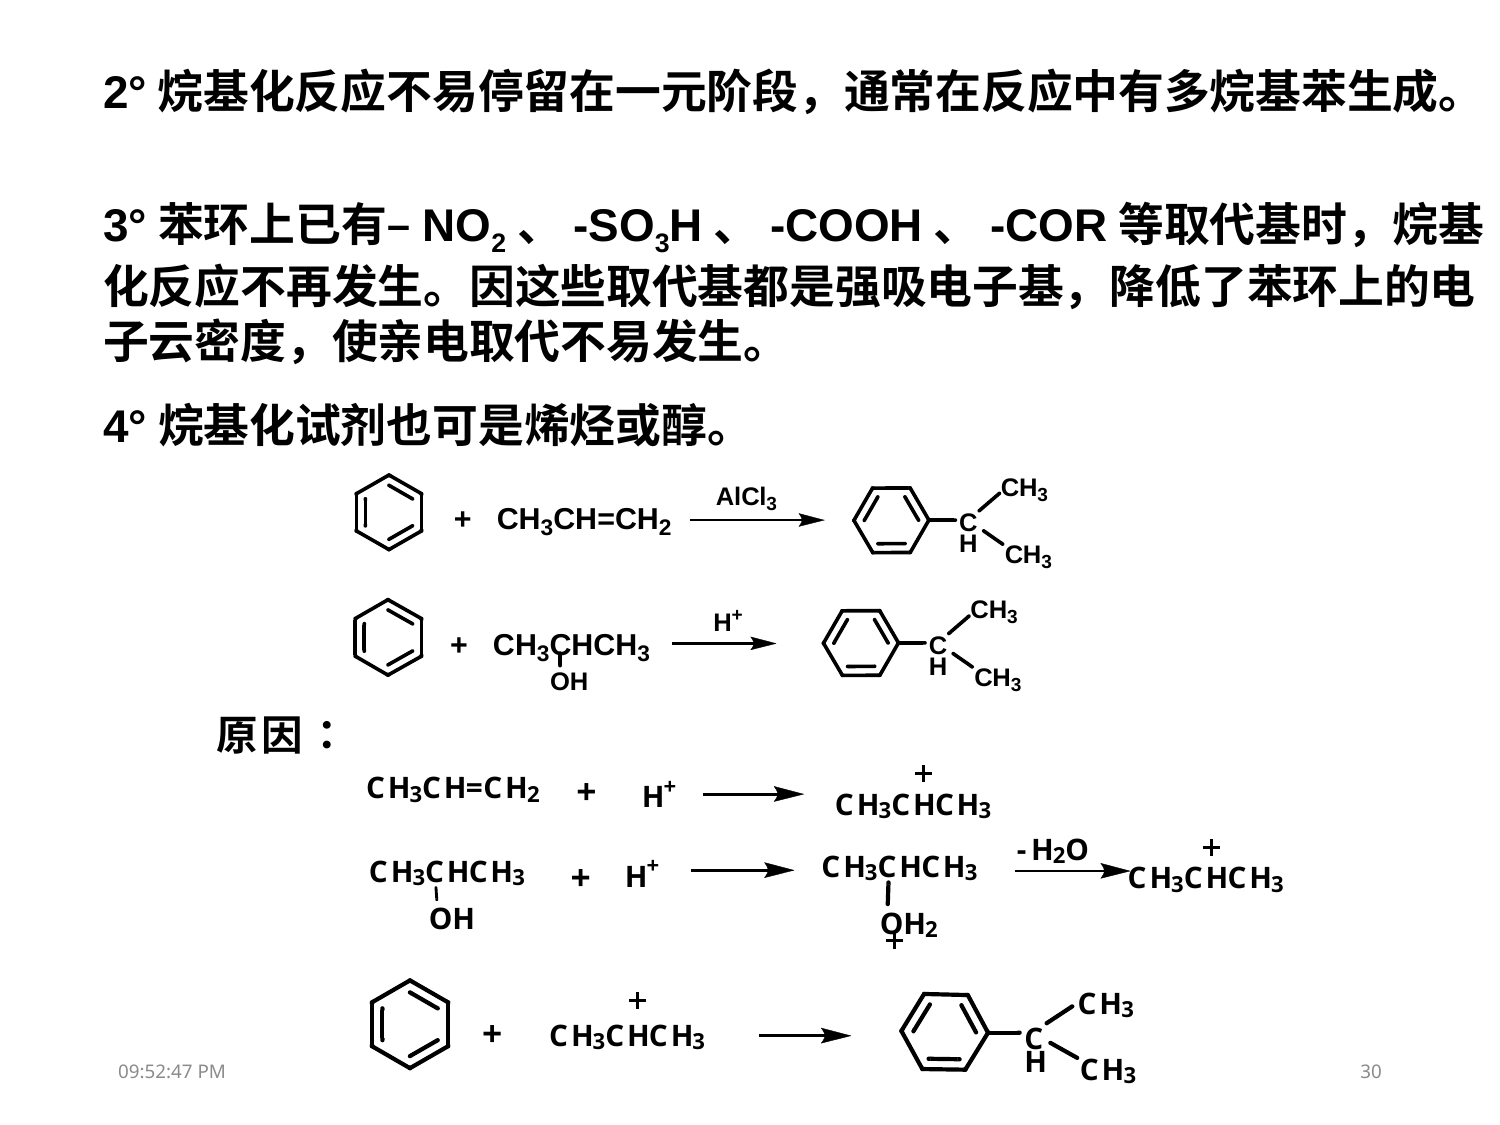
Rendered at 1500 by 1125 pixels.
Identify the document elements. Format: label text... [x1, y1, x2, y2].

text_box 4°烷基化试剂也可是烯烃或醇。 [88, 385, 963, 461]
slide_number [103, 1042, 441, 1103]
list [210, 704, 1290, 1091]
text_box 2°烷基化反应不易停留在一元阶段，通常在反应中有多烷基苯生成。 [88, 54, 1459, 180]
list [348, 467, 1058, 696]
text_box 3°苯环上已有–NO2、-SO3H、-COOH、-COR等取代基时，烷基化反应不再发生。因这些取代基都是强吸电子基，降低了苯环上的电子云密度，使亲电取代不易发生。 [88, 188, 1500, 376]
slide_number 30 [1059, 1042, 1397, 1103]
